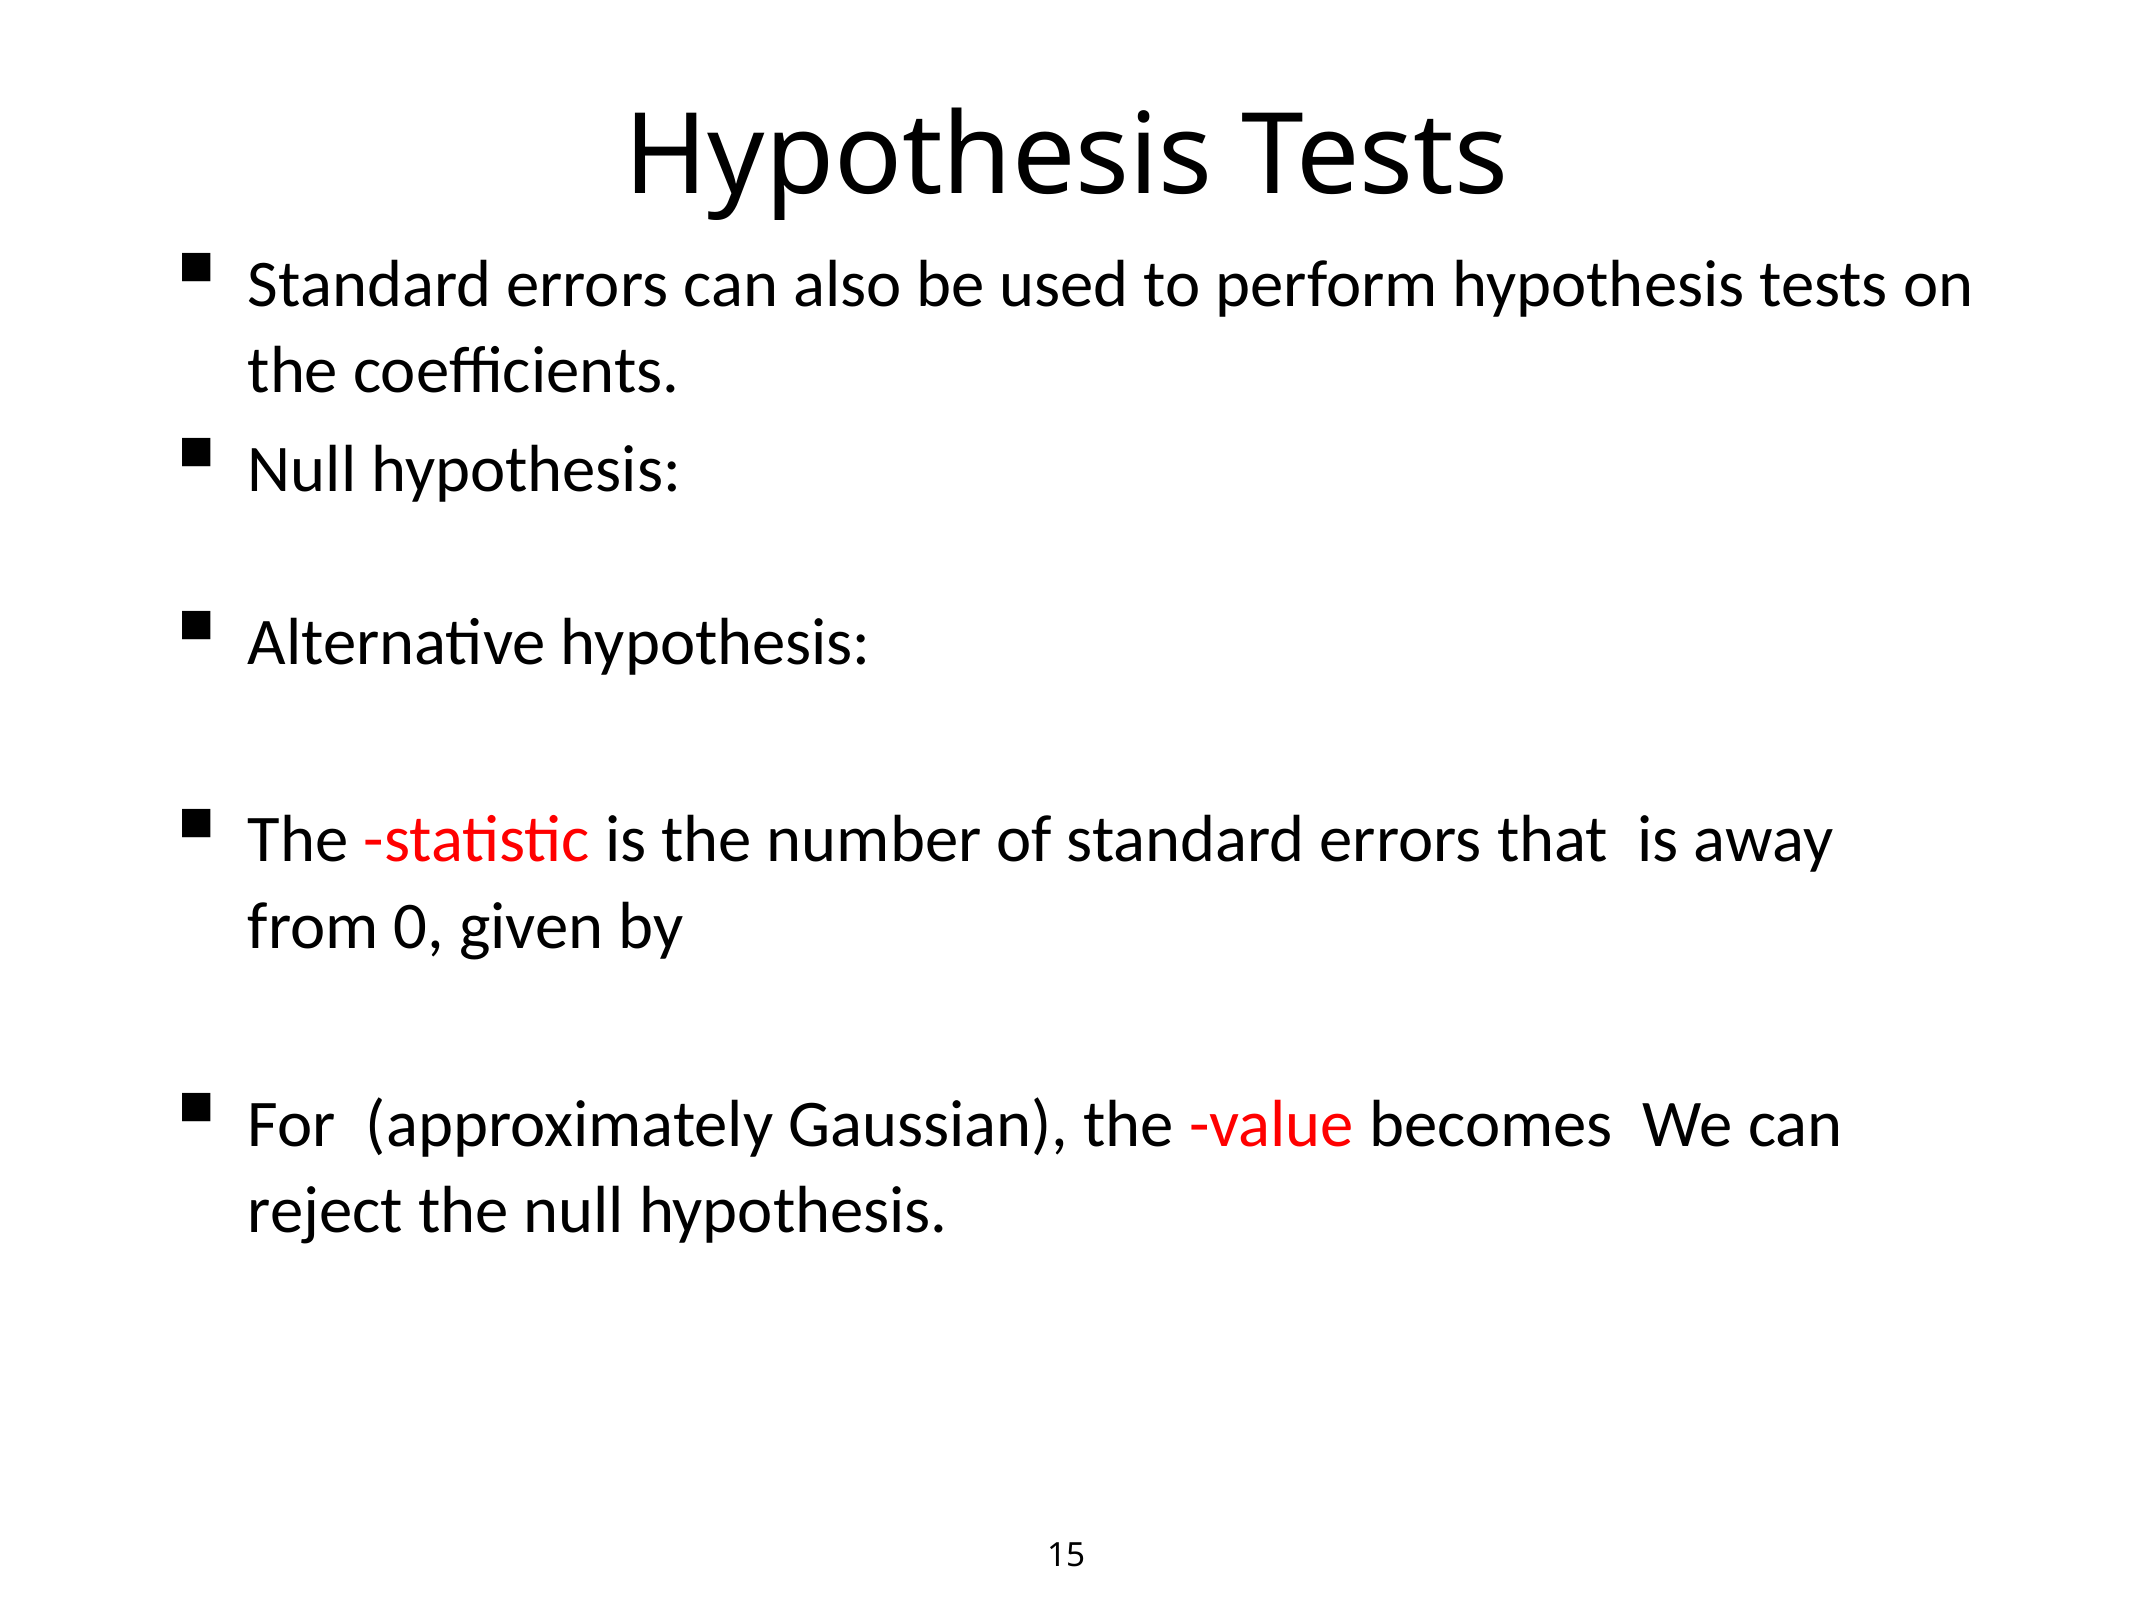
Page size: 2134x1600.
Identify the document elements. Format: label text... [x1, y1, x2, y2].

slide_number 15 [1038, 1524, 1094, 1579]
title Hypothesis Tests [156, 41, 1978, 257]
